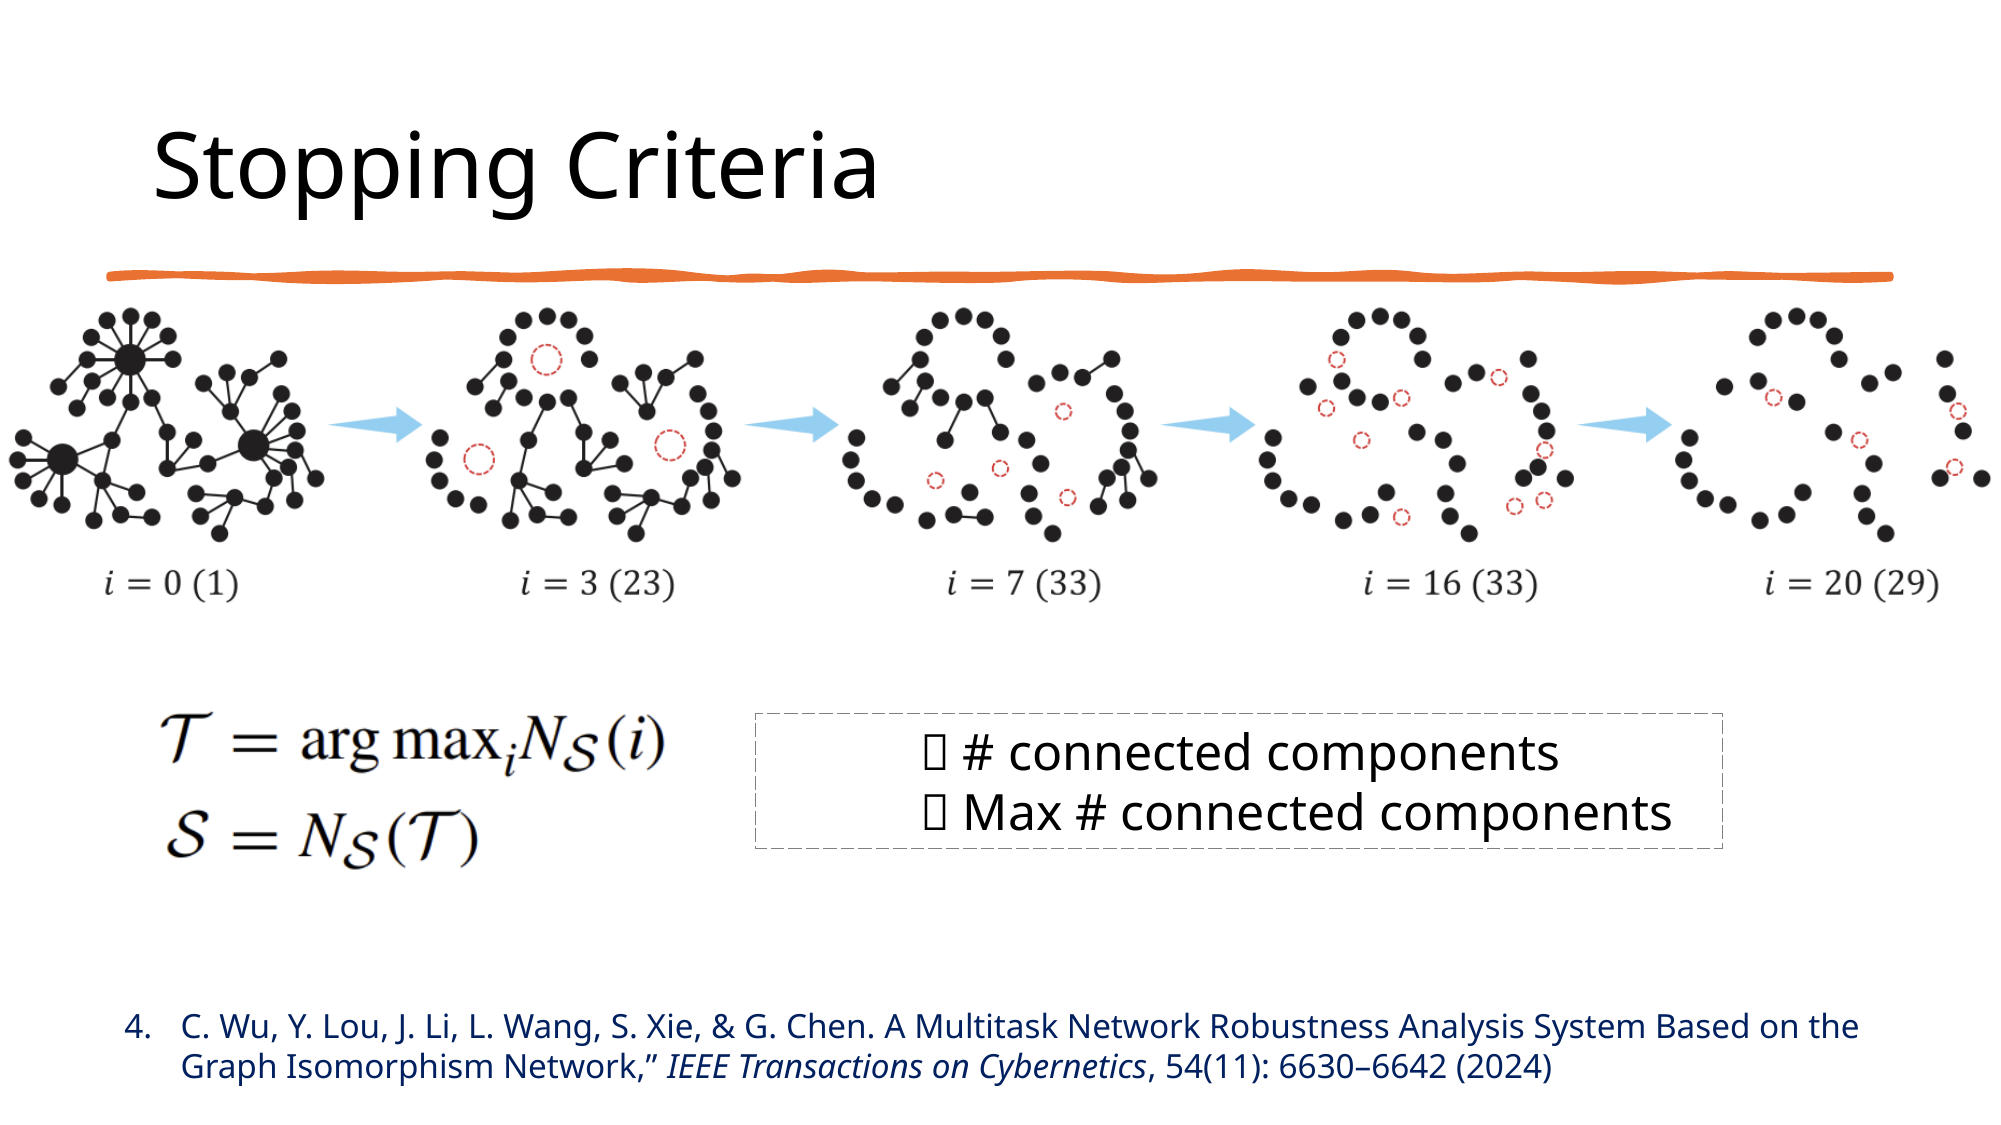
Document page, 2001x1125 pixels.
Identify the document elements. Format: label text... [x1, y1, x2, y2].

text_box [0, 611, 2000, 1125]
text_box [108, 270, 1892, 283]
picture [0, 302, 2000, 611]
title Stopping Criteria [137, 59, 1863, 276]
text_box [0, 0, 2000, 302]
text_box C. Wu, Y. Lou, J. Li, L. Wang, S. Xie, & G. Chen. A Multitask Network Robustness Analysis System Based on the Graph Isomorphism Network,” IEEE Transactions on Cybernetics, 54(11): 6630–6642 (2024) [109, 998, 1934, 1093]
picture [136, 696, 684, 891]
